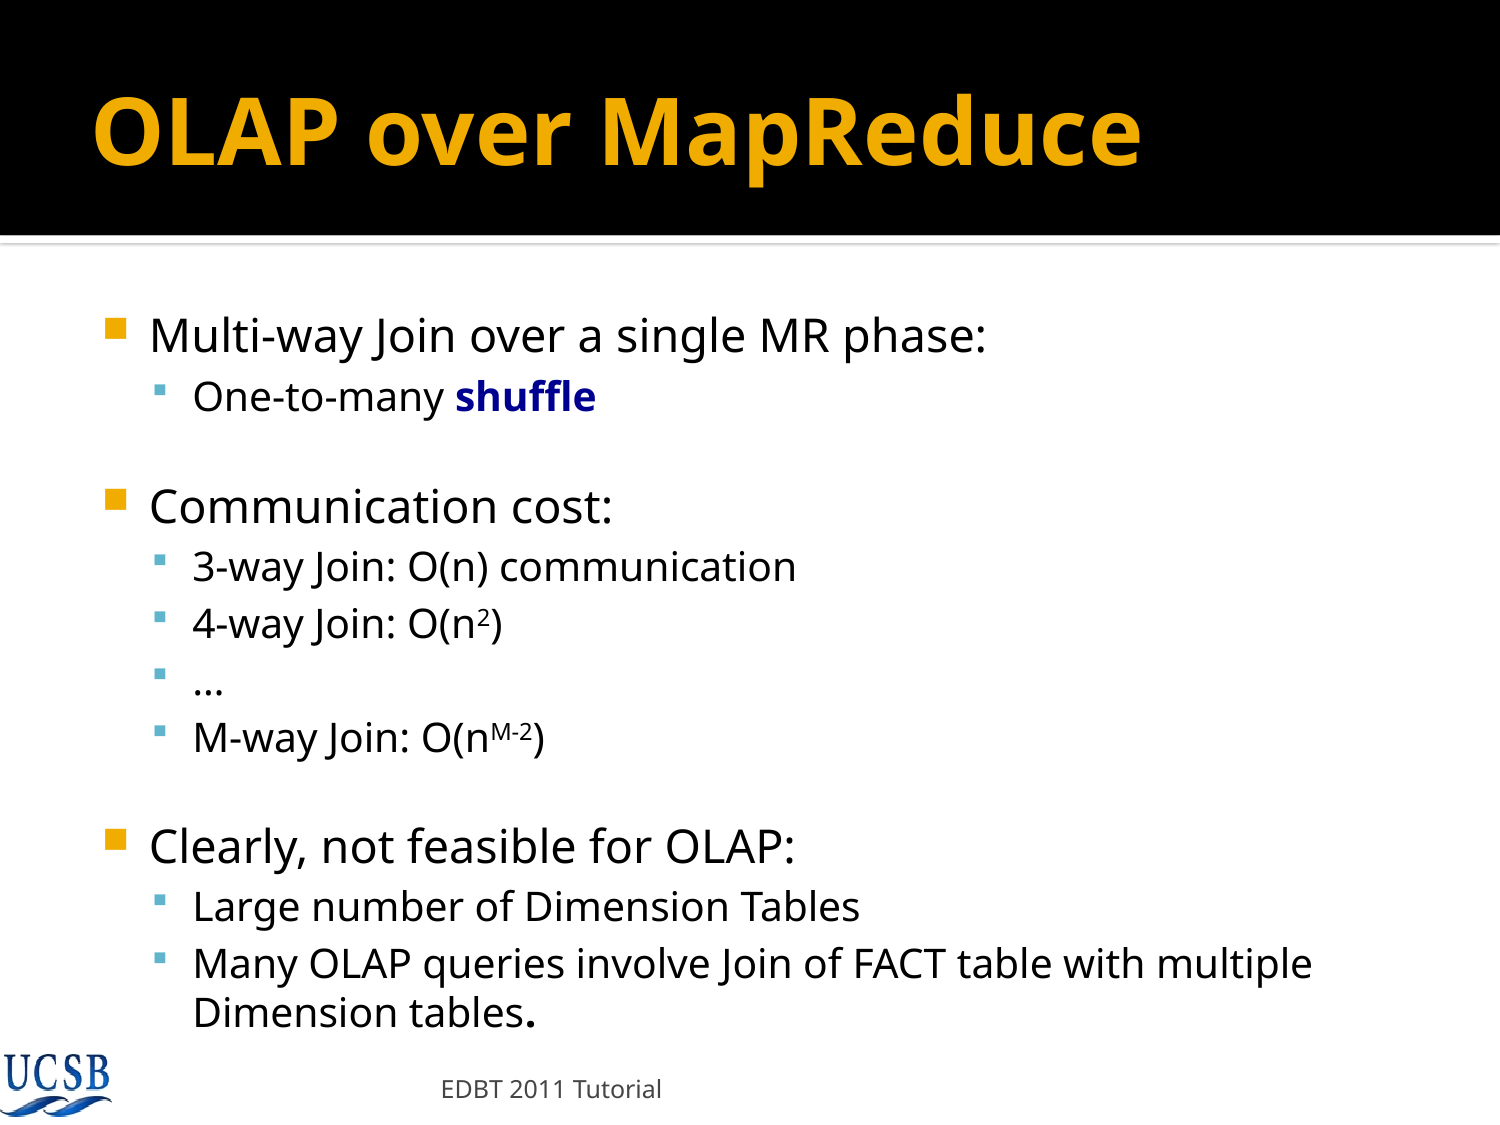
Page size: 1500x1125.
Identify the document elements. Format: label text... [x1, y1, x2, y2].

list Multi-way Join over a single MR phase: One-to-many shuffle Communication cost: 3-way Join: O(n) communication 4-way Join: O(n2) … M-way Join: O(nM-2) Clearly, not feasible for OLAP: Large number of Dimension Tables Many OLAP queries involve Join of FACT table with multiple Dimension tables. [75, 291, 1425, 1050]
title OLAP over MapReduce [75, 25, 1425, 231]
picture [0, 1053, 113, 1117]
footer EDBT 2011 Tutorial [433, 1062, 1337, 1108]
